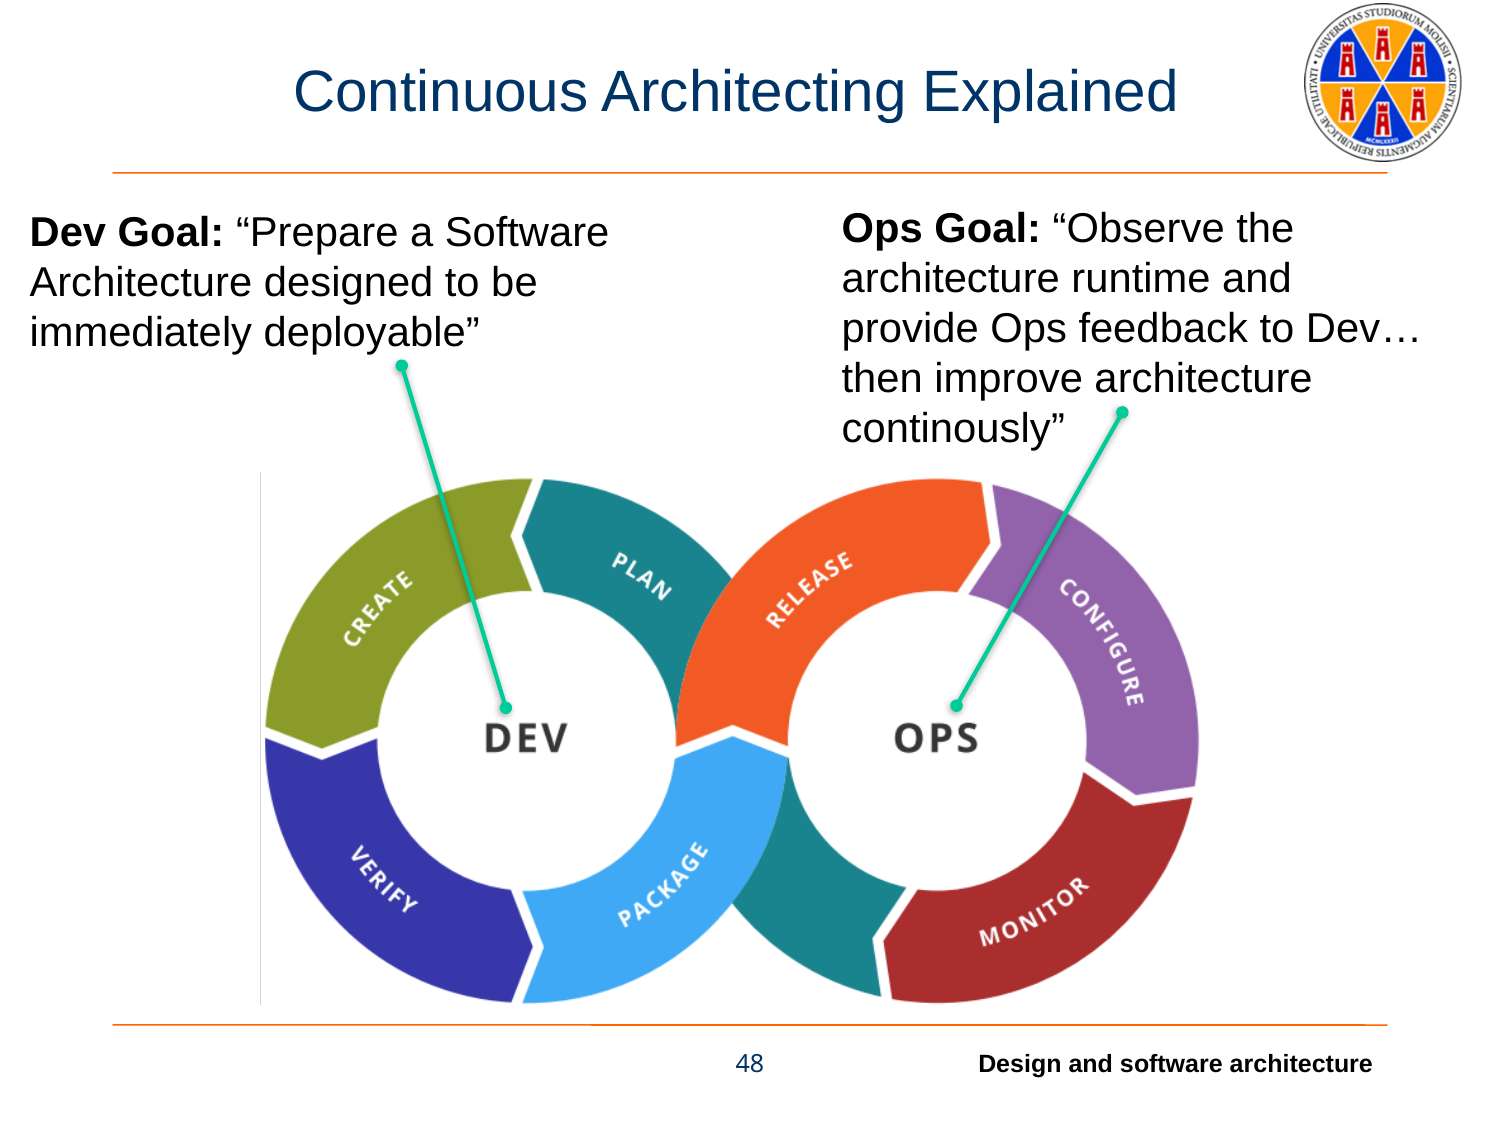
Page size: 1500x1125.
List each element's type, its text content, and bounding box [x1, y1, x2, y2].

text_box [956, 412, 1123, 706]
footer Design and software architecture [837, 1039, 1390, 1078]
text_box Dev Goal: “Prepare a Software Architecture designed to be immediately deployable” [14, 197, 638, 413]
picture [1269, 0, 1500, 166]
slide_number 48 [670, 1039, 830, 1078]
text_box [401, 365, 507, 709]
title Continuous Architecting Explained [278, 18, 1211, 157]
picture [259, 471, 1201, 1006]
text_box Ops Goal: “Observe the architecture runtime and provide Ops feedback to Dev…then improve architecture continously” [826, 193, 1450, 509]
